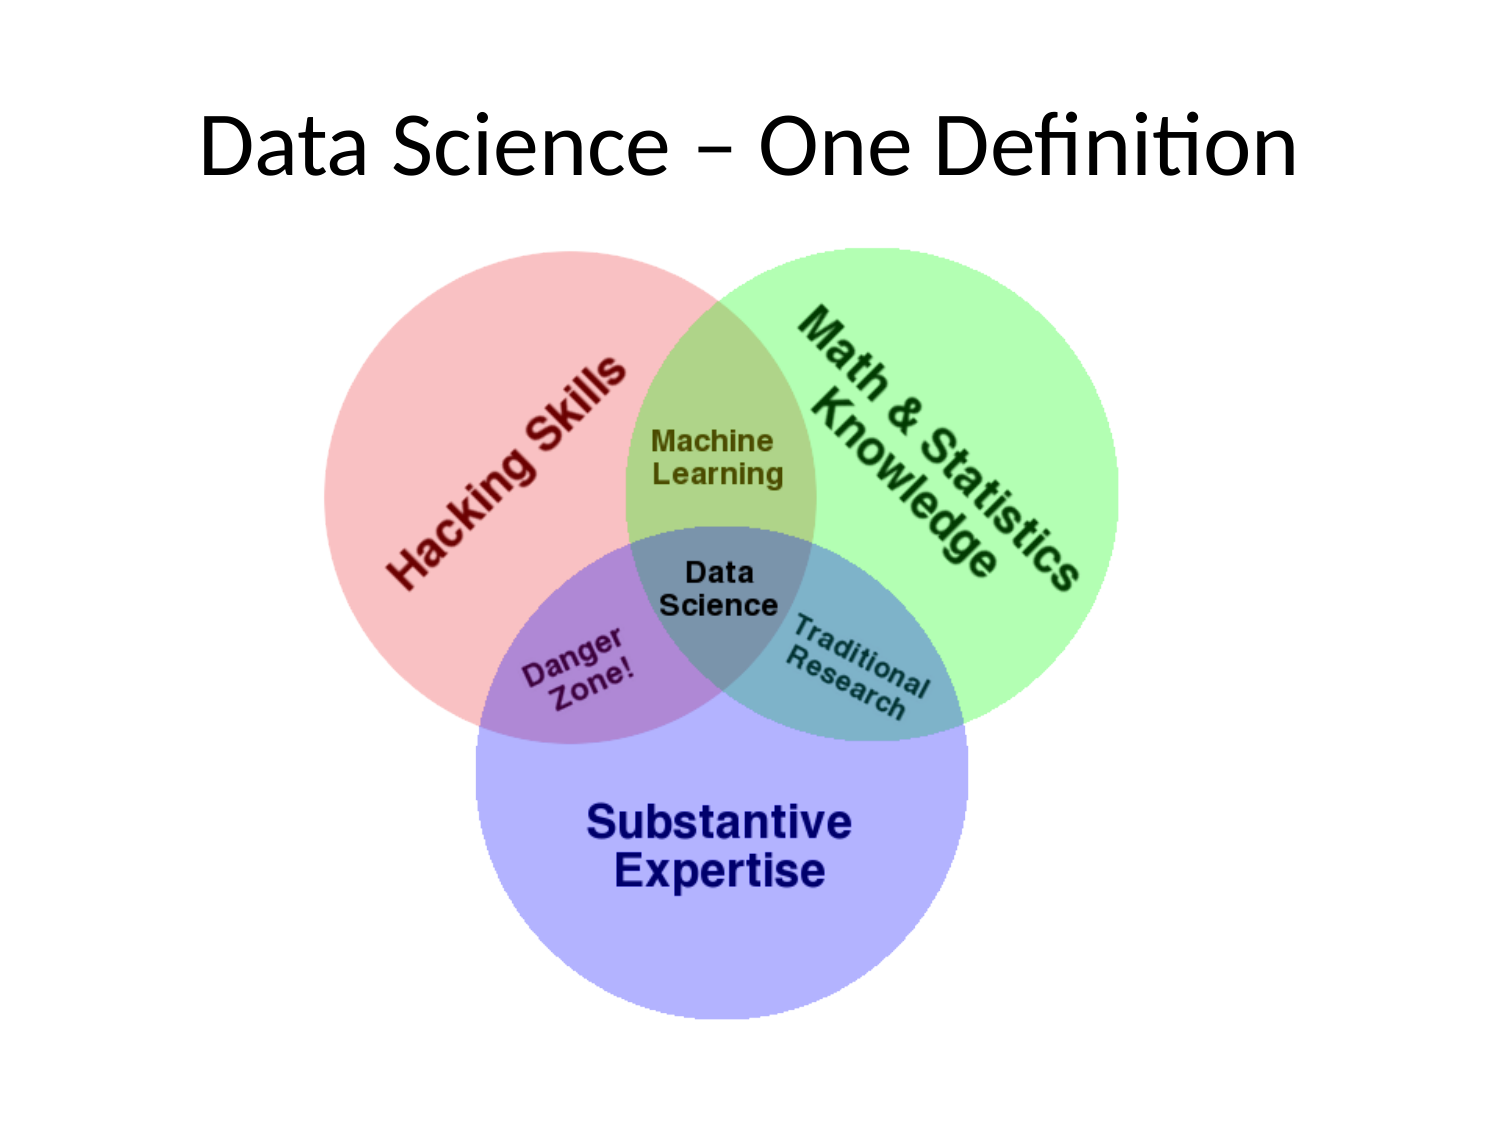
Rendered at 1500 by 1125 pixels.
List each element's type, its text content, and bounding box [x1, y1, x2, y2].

title Data Science – One Definition [75, 45, 1425, 233]
picture [307, 245, 1133, 1034]
